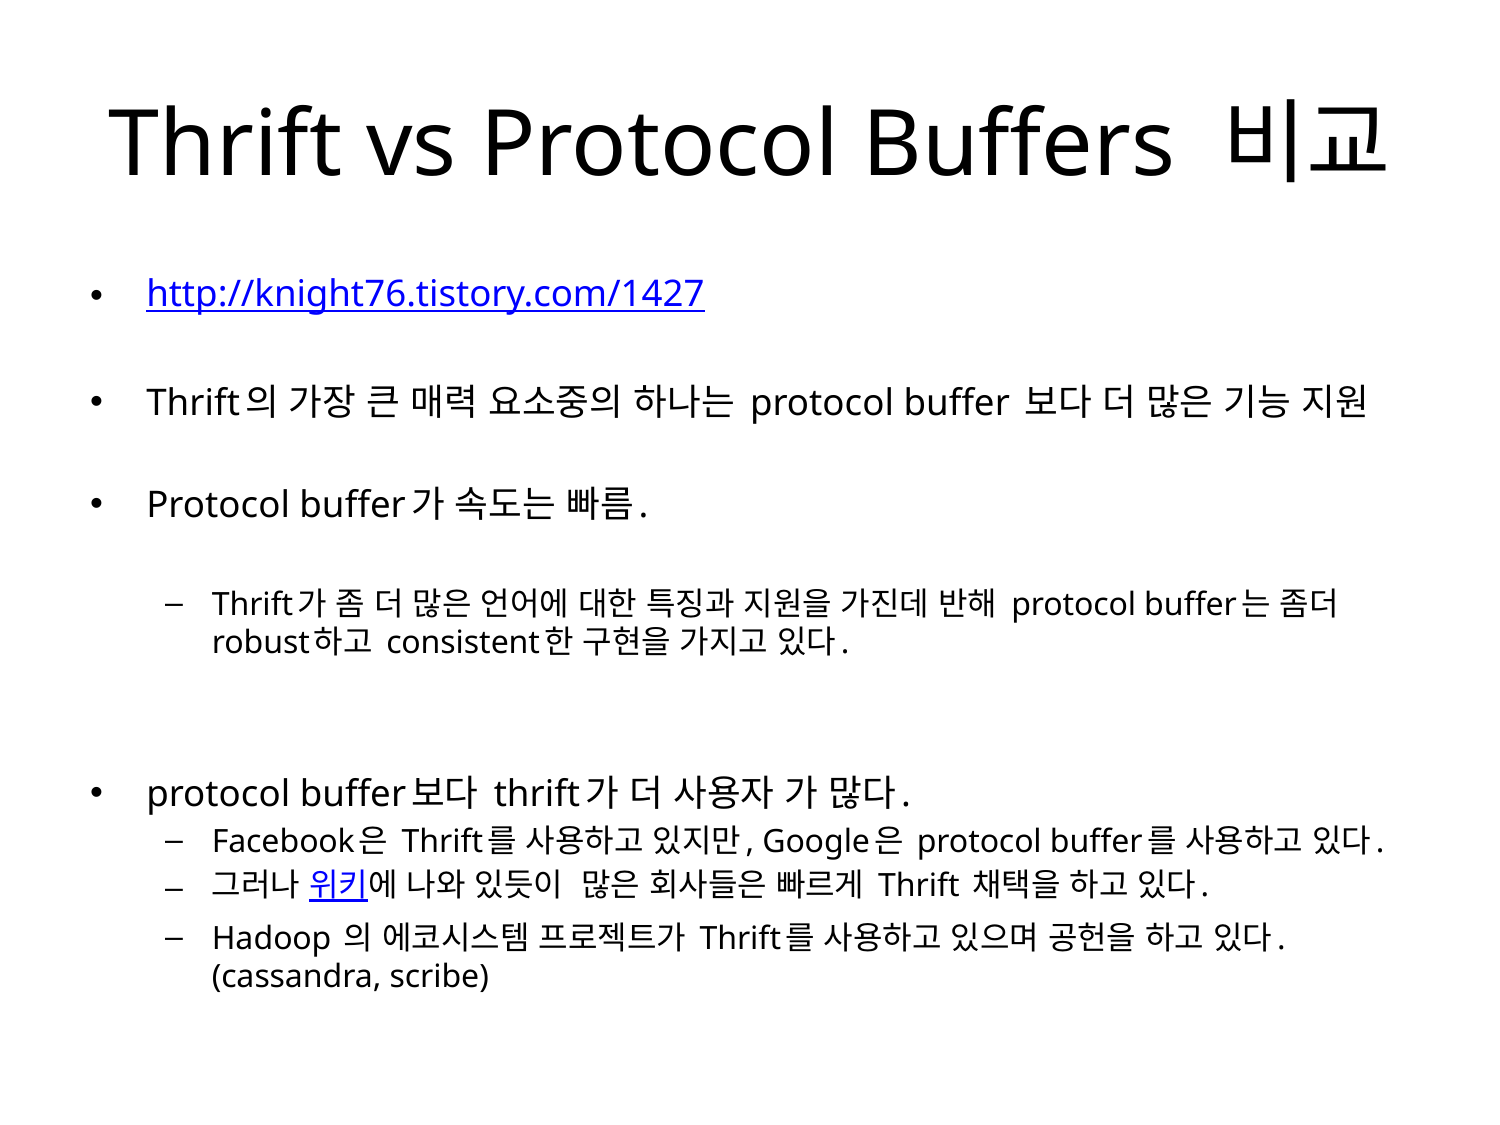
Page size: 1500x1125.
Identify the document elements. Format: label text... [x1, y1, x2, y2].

list http://knight76.tistory.com/1427 Thrift의 가장 큰 매력 요소중의 하나는 protocol buffer 보다 더 많은 기능 지원 Protocol buffer가 속도는 빠름. Thrift가 좀 더 많은 언어에 대한 특징과 지원을 가진데 반해 protocol buffer는 좀더 robust하고 consistent한 구현을 가지고 있다. protocol buffer보다 thrift가 더 사용자 가 많다. Facebook은 Thrift를 사용하고 있지만, Google은 protocol buffer를 사용하고 있다. 그러나 위키에 나와 있듯이 많은 회사들은 빠르게 Thrift 채택을 하고 있다. Hadoop 의 에코시스템 프로젝트가 Thrift를 사용하고 있으며 공헌을 하고 있다. (cassandra, scribe) [75, 262, 1425, 1005]
title Thrift vs Protocol Buffers 비교 [75, 45, 1425, 233]
